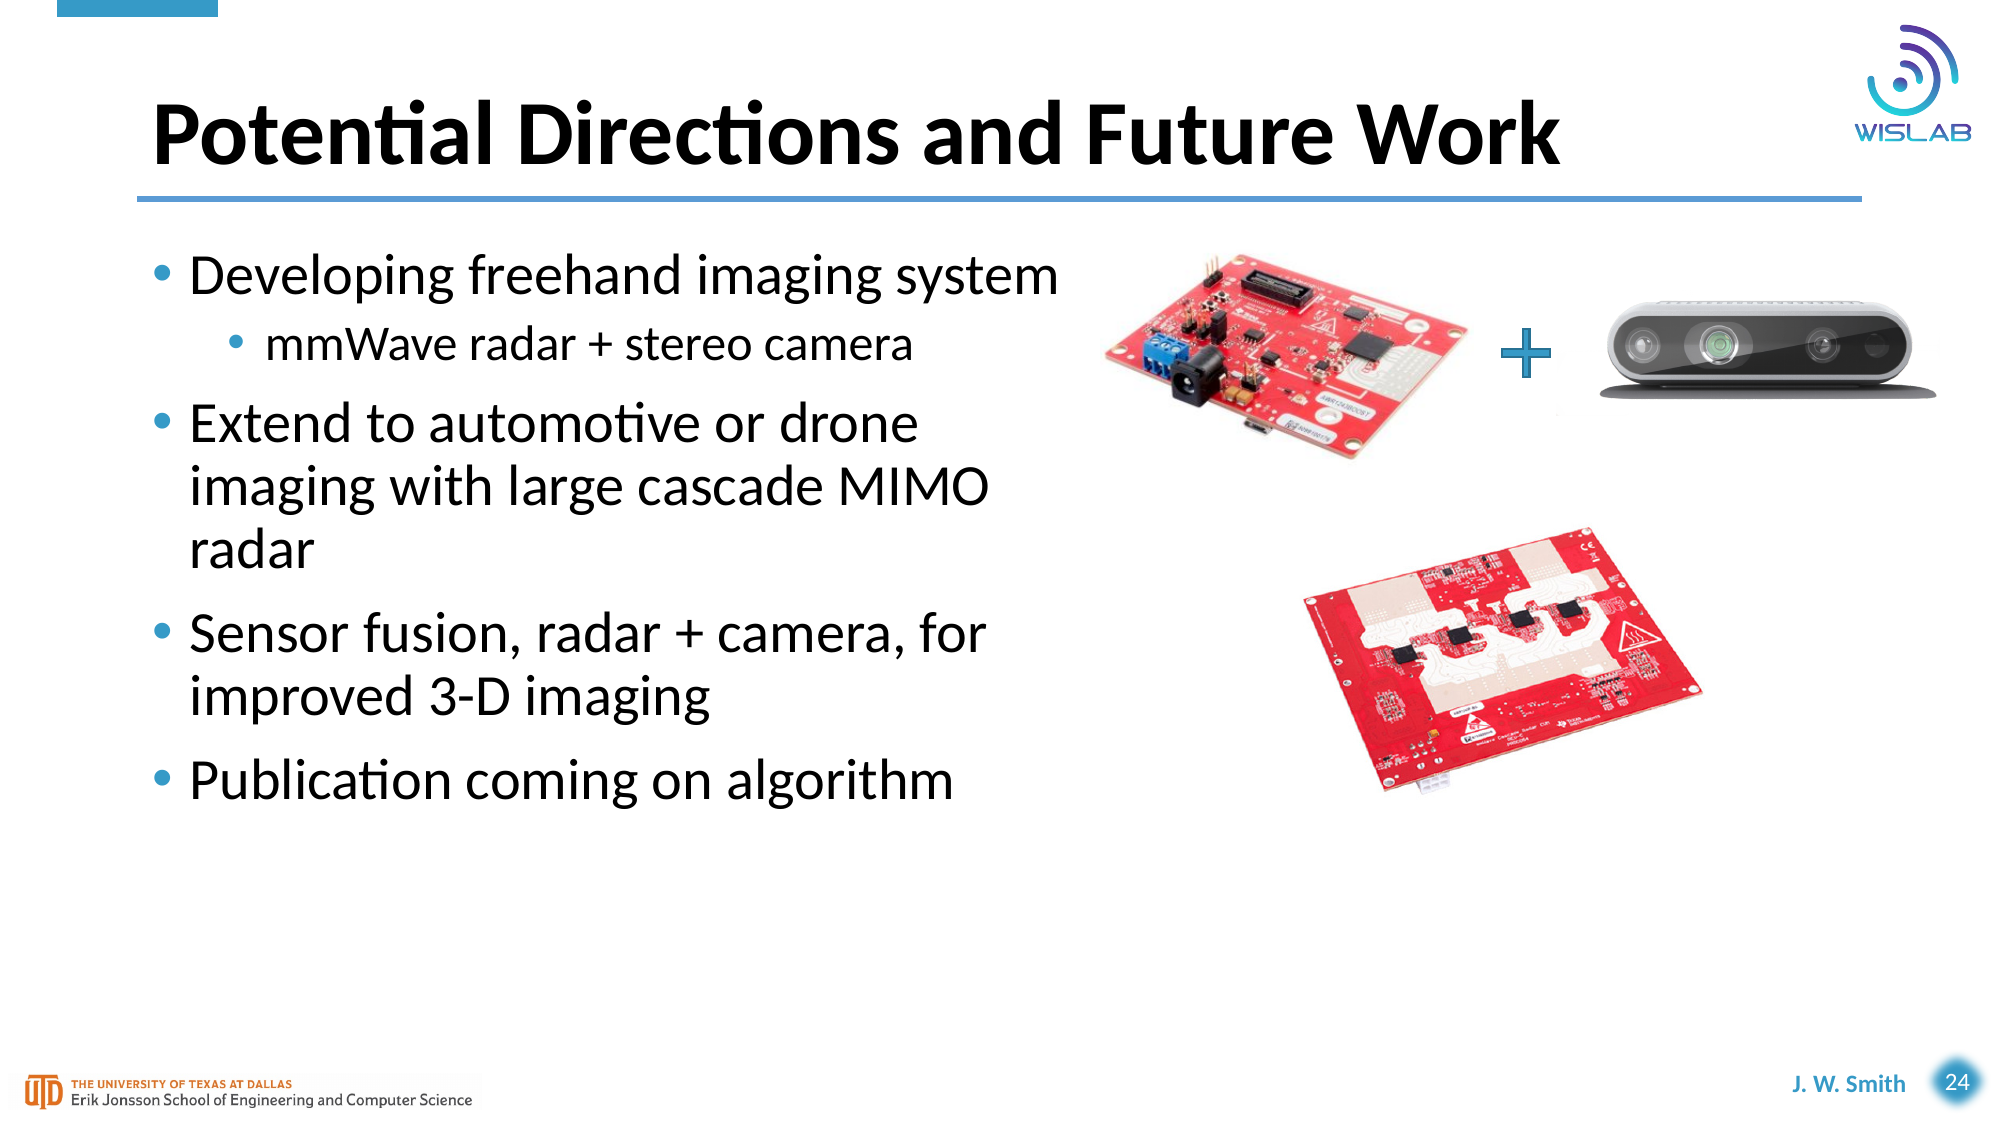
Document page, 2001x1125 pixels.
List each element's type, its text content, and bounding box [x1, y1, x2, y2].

picture [1100, 236, 1474, 477]
picture [1207, 503, 1797, 818]
list Developing freehand imaging system mmWave radar + stereo camera Extend to automotive or drone imaging with large cascade MIMO radar Sensor fusion, radar + camera, for improved 3-D imaging Publication coming on algorithm [137, 236, 1101, 1014]
text_box [1501, 328, 1551, 378]
title Potential Directions and Future Work [137, 59, 1863, 210]
picture [8, 1073, 482, 1110]
picture [1556, 290, 1940, 416]
picture [1768, 0, 2001, 169]
